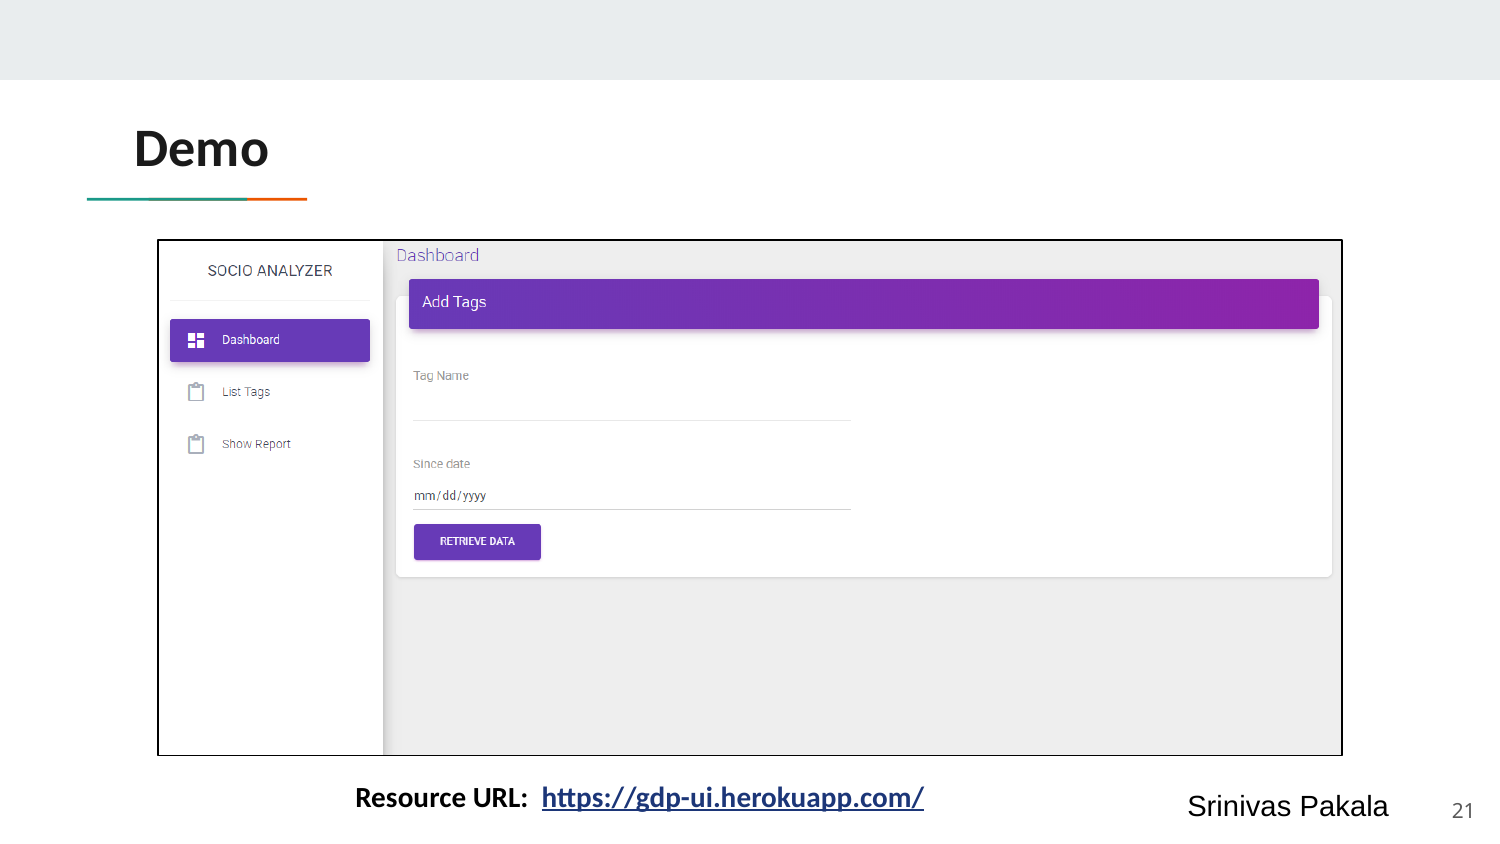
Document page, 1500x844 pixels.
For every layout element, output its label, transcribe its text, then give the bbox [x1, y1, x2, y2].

text_box Resource URL: https://gdp-ui.herokuapp.com/ [340, 764, 1159, 829]
title Demo [119, 96, 1381, 185]
slide_number 21 [1400, 779, 1491, 844]
text_box Srinivas Pakala [1172, 771, 1476, 825]
picture [158, 240, 1342, 755]
